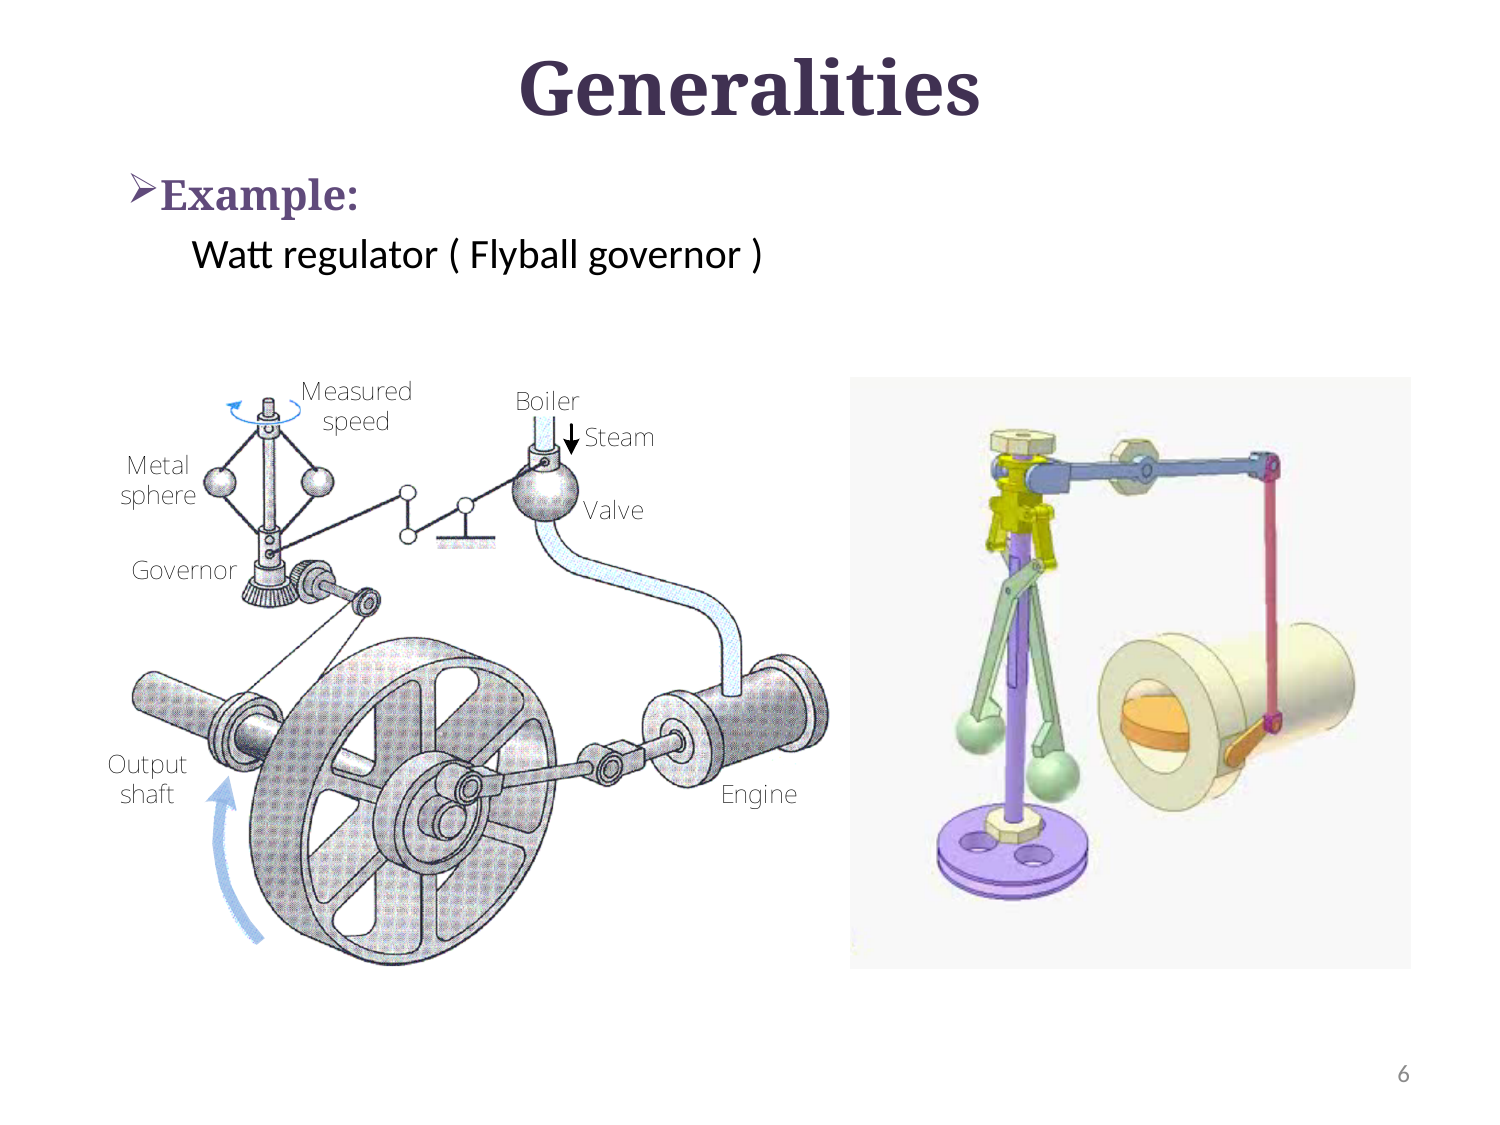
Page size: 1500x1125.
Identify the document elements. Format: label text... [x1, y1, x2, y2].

text_box Generalities [74, 21, 1425, 149]
picture [90, 370, 853, 977]
list Example: Watt regulator ( Flyball governor ) [112, 160, 1425, 303]
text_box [858, 376, 1412, 970]
slide_number 6 [1074, 1042, 1425, 1103]
